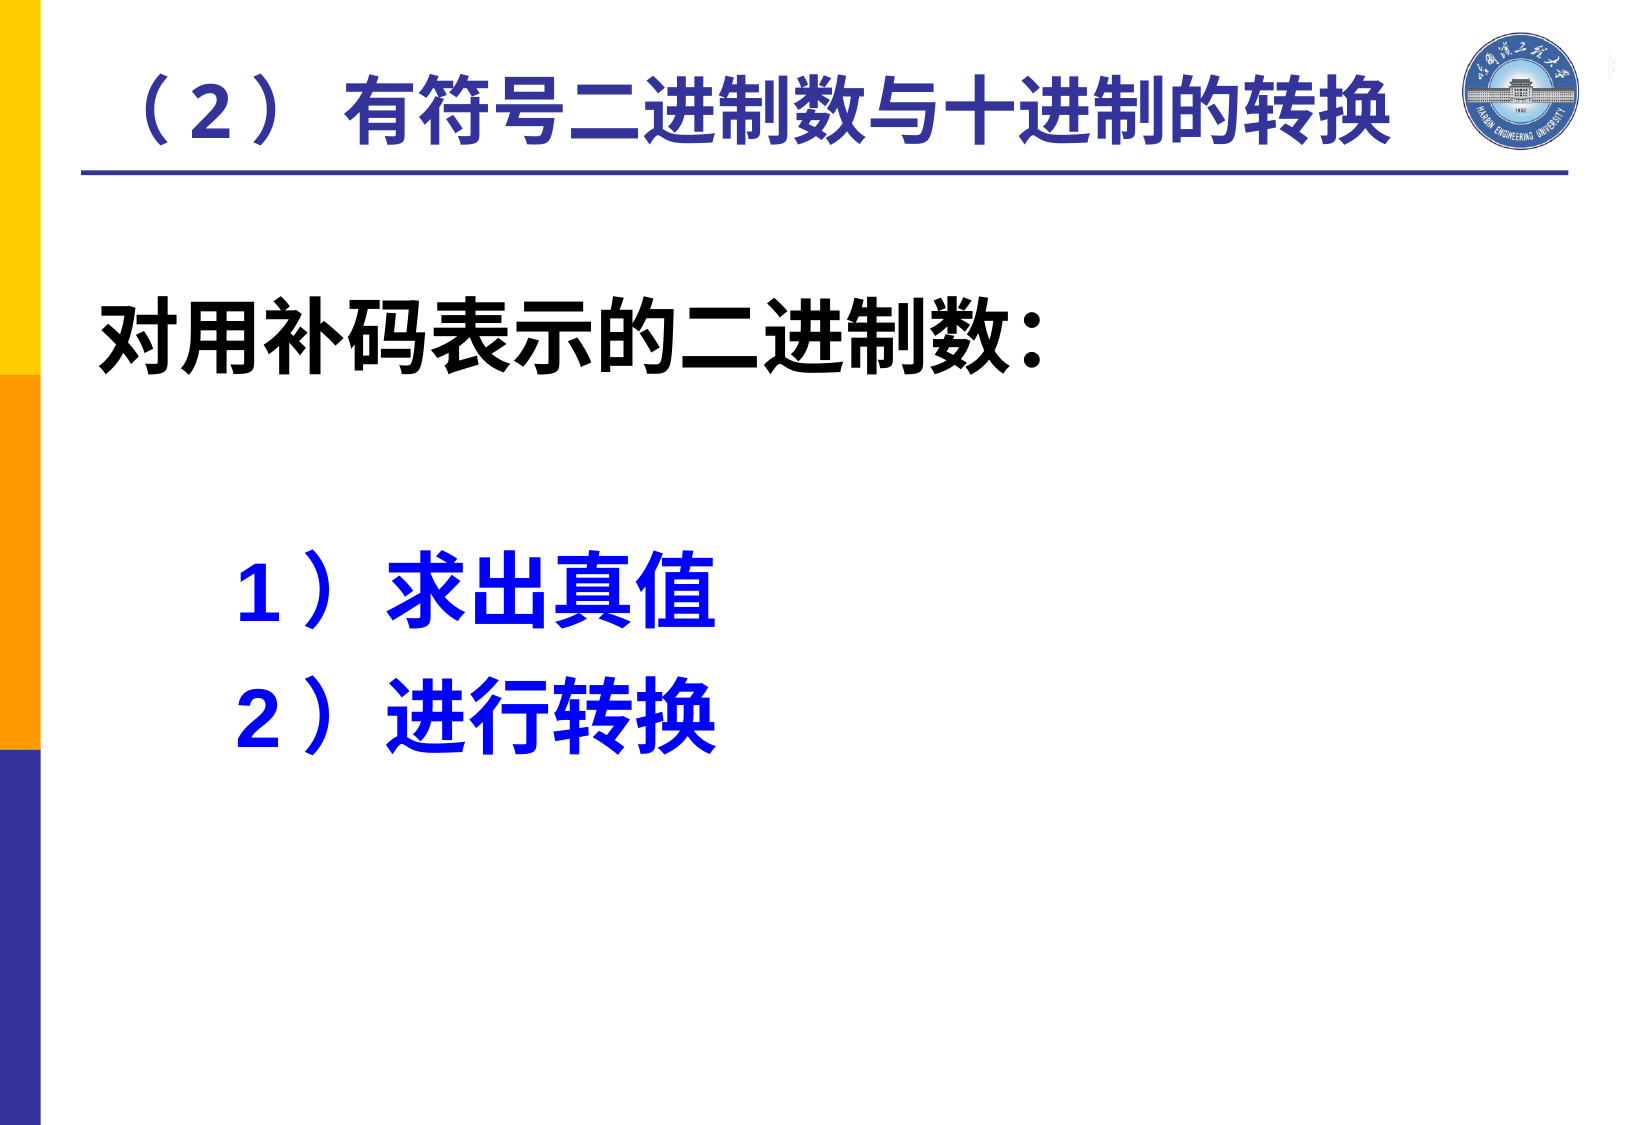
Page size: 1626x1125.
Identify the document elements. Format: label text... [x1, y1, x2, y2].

picture [1250, 9, 1616, 165]
list 对用补码表示的二进制数： 1）求出真值 2）进行转换 [81, 267, 1569, 857]
title （2） 有符号二进制数与十进制的转换 [81, 30, 1569, 161]
